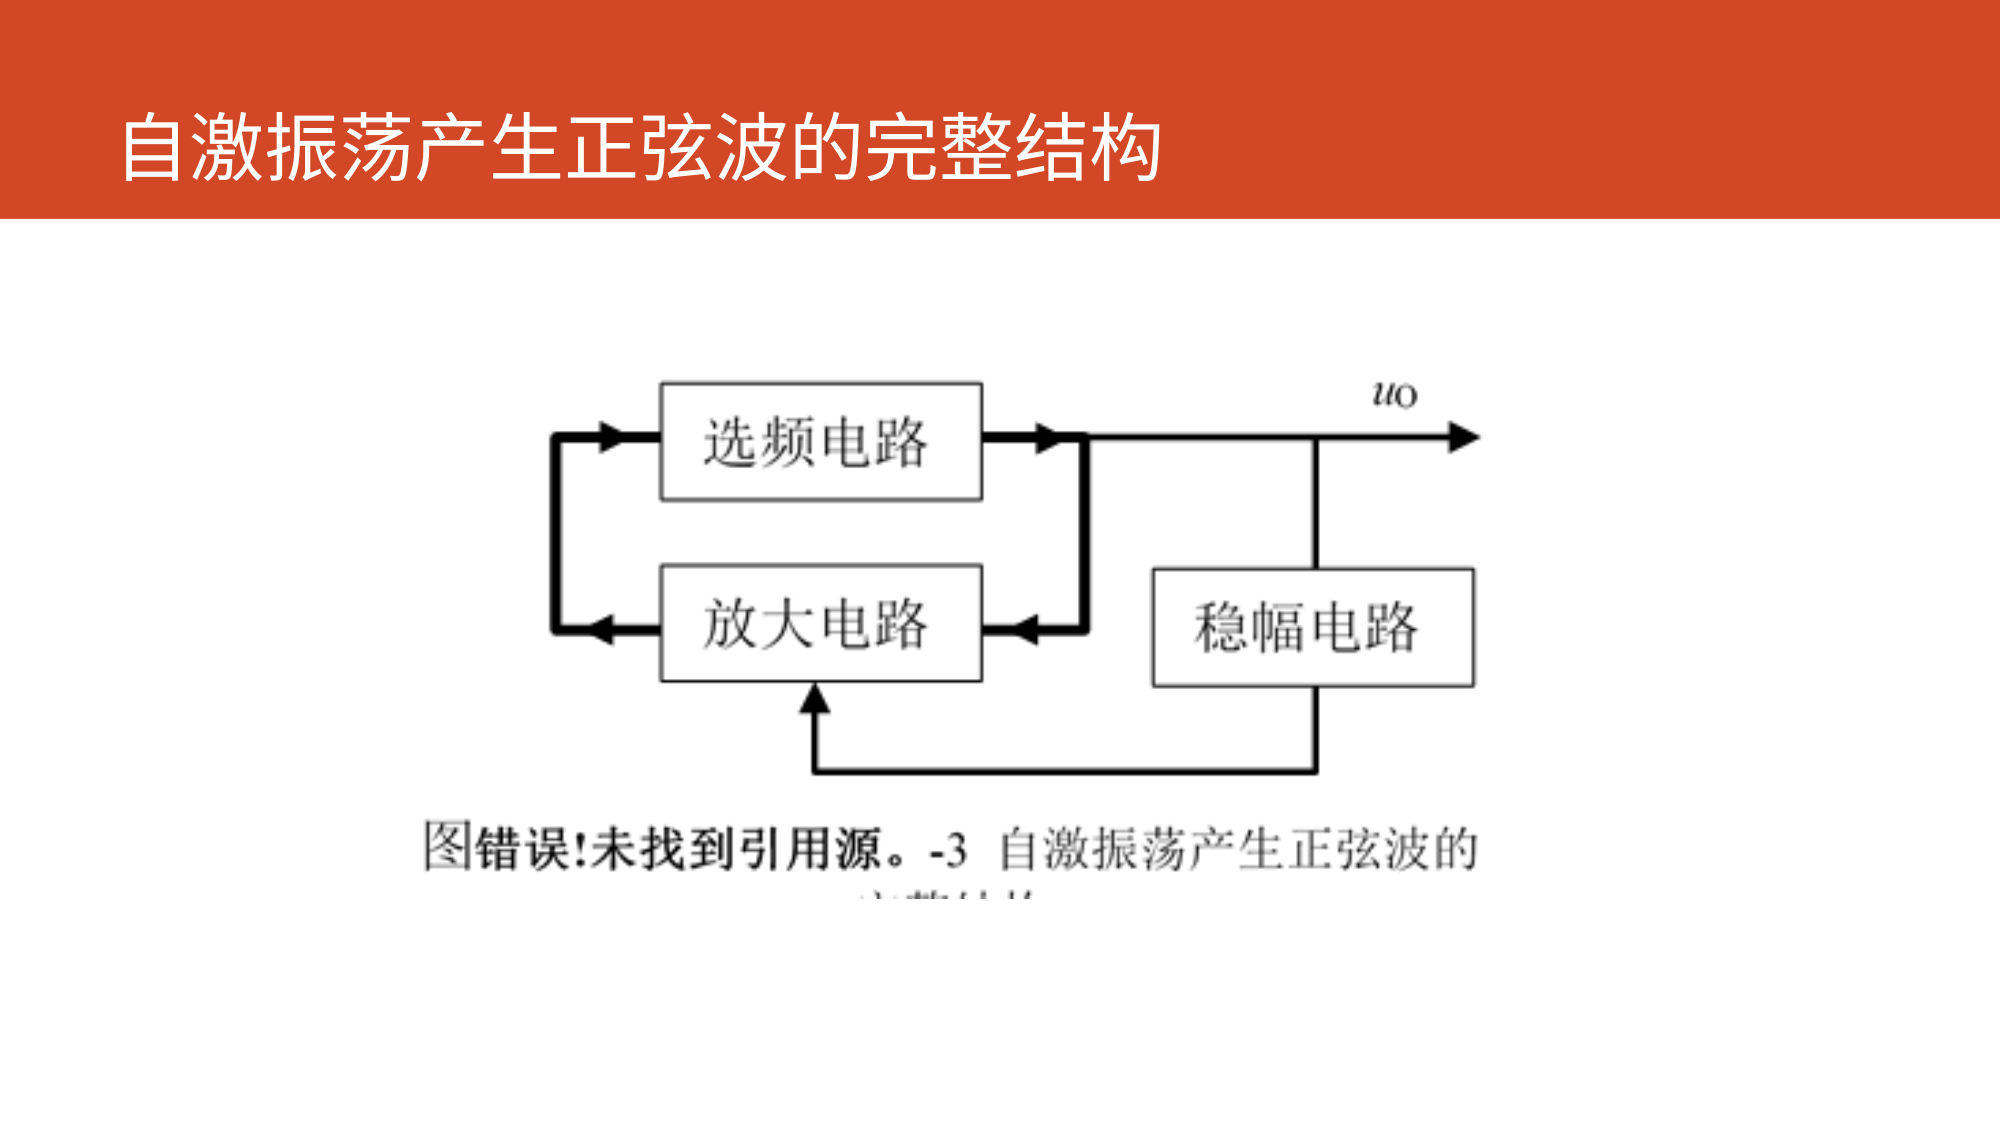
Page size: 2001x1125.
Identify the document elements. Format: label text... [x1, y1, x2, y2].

title 自激振荡产生正弦波的完整结构 [99, 0, 1863, 199]
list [392, 359, 1519, 899]
